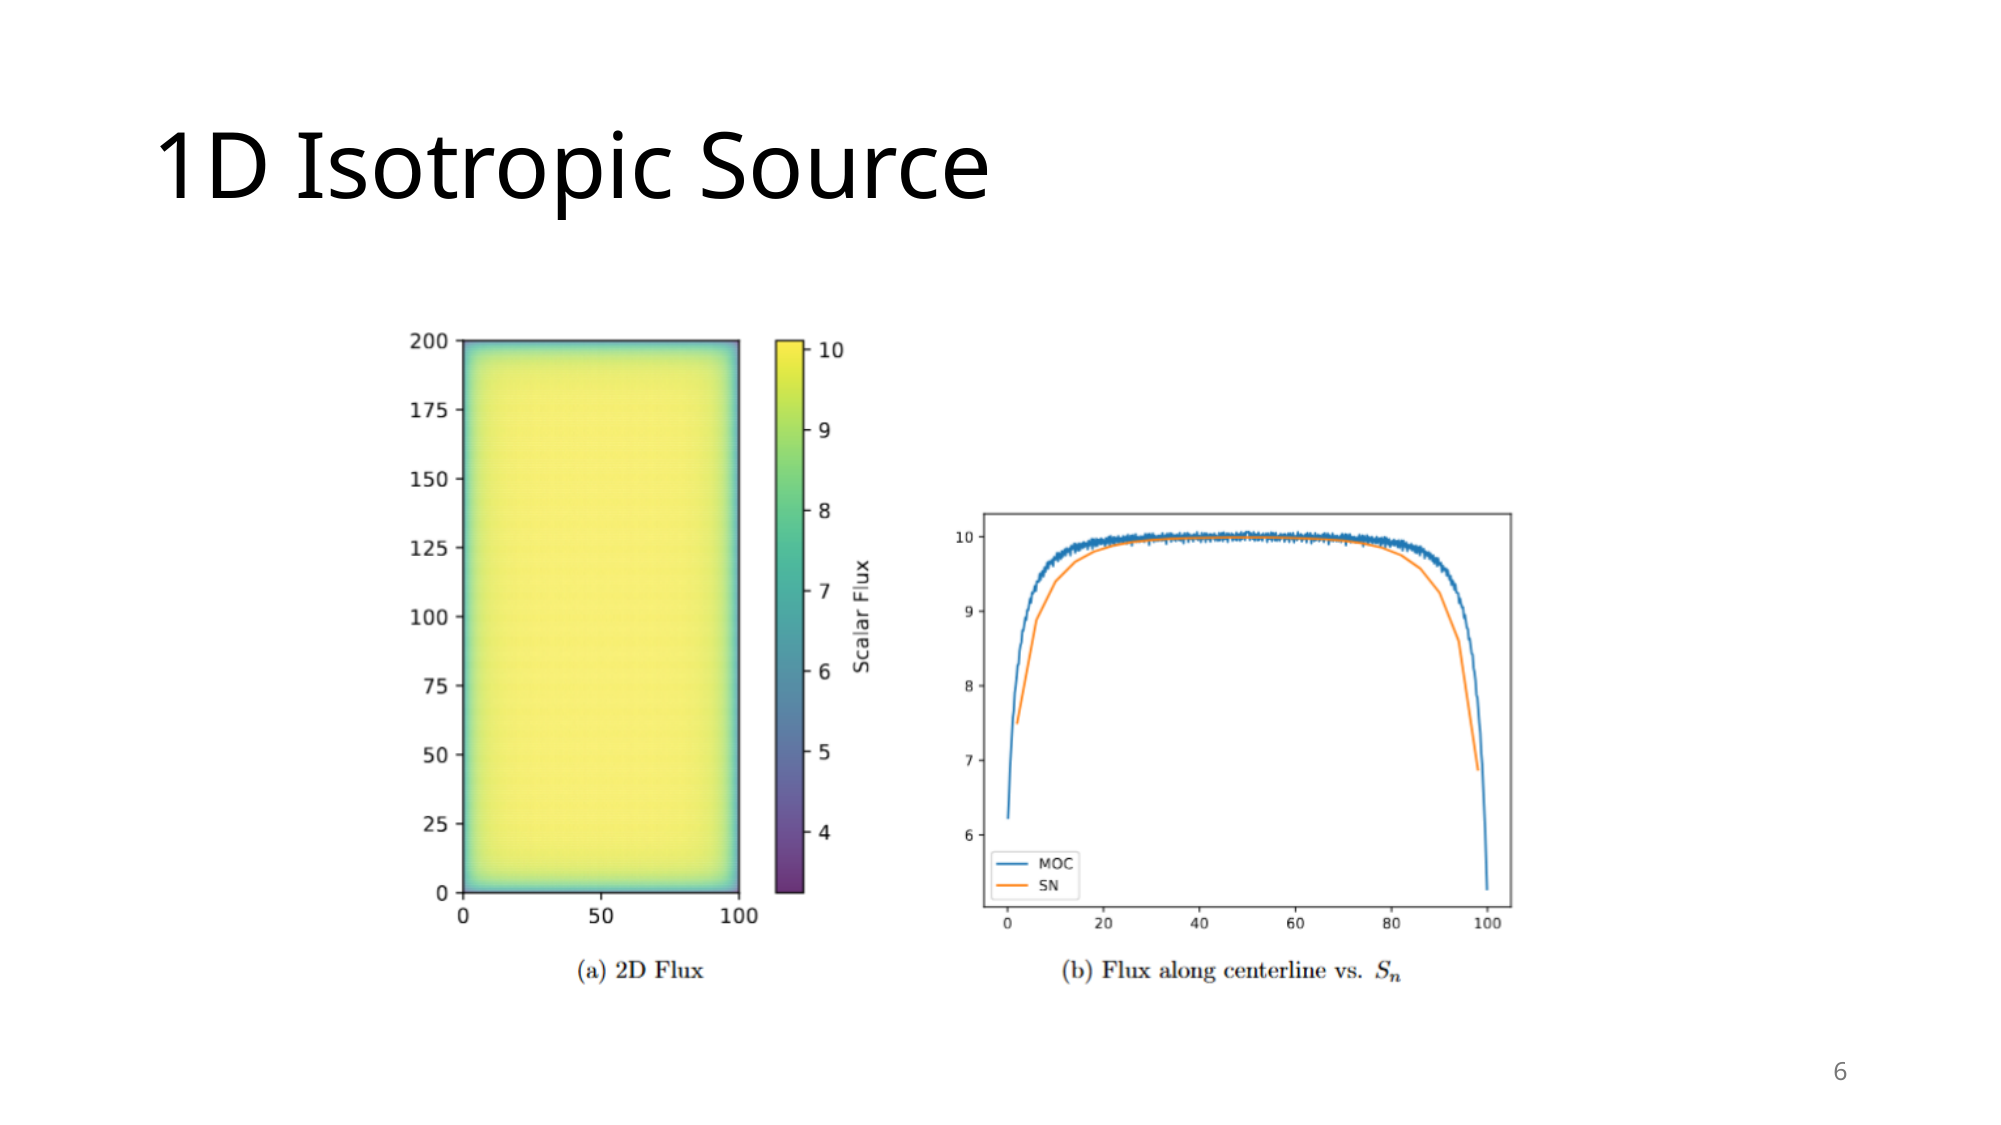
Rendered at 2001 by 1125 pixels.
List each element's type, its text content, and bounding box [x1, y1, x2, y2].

title 1D Isotropic Source [137, 59, 1863, 278]
slide_number 6 [1412, 1042, 1863, 1103]
picture [367, 305, 1560, 1008]
